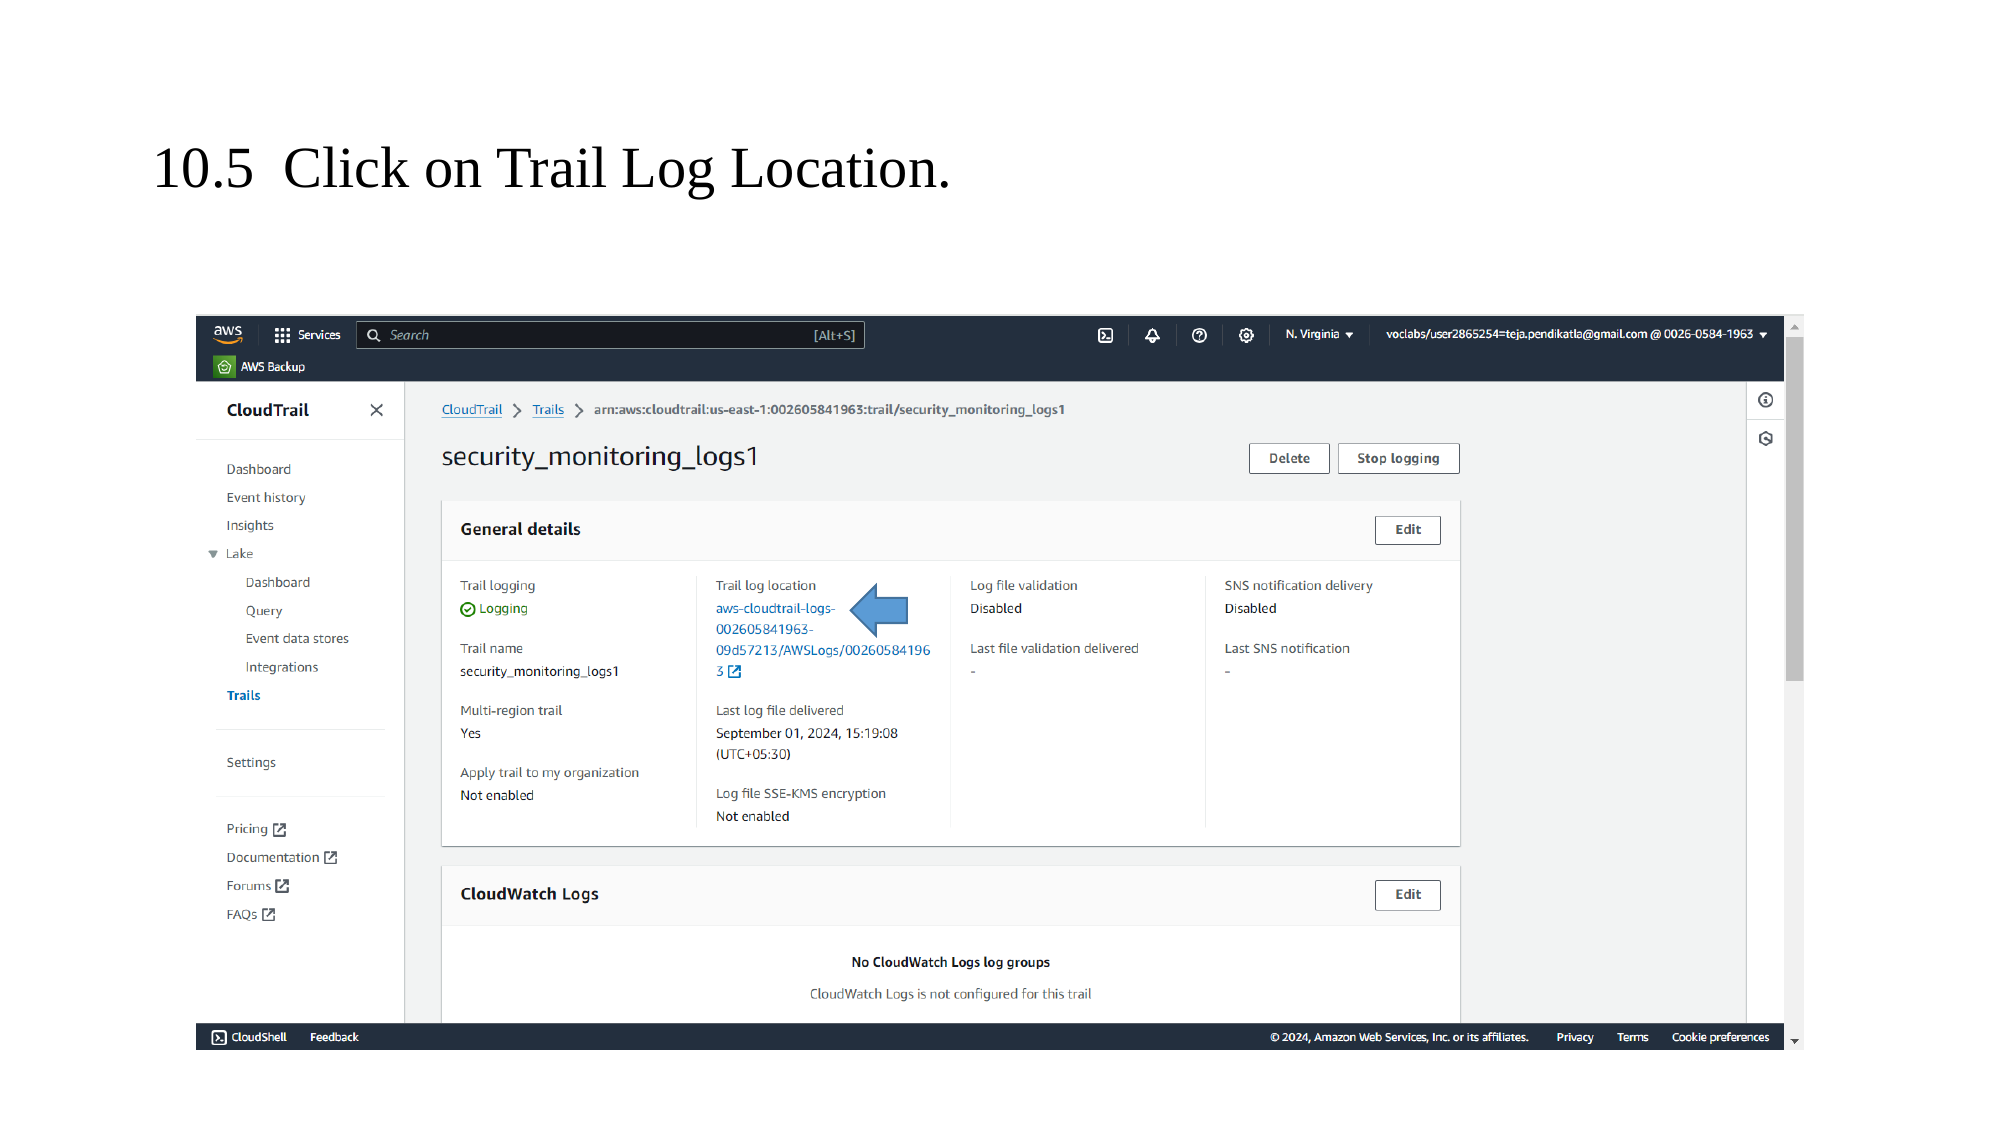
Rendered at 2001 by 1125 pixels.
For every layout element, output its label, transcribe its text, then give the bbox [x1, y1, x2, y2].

title 10.5 Click on Trail Log Location. [137, 59, 1863, 278]
picture [196, 314, 1804, 1050]
